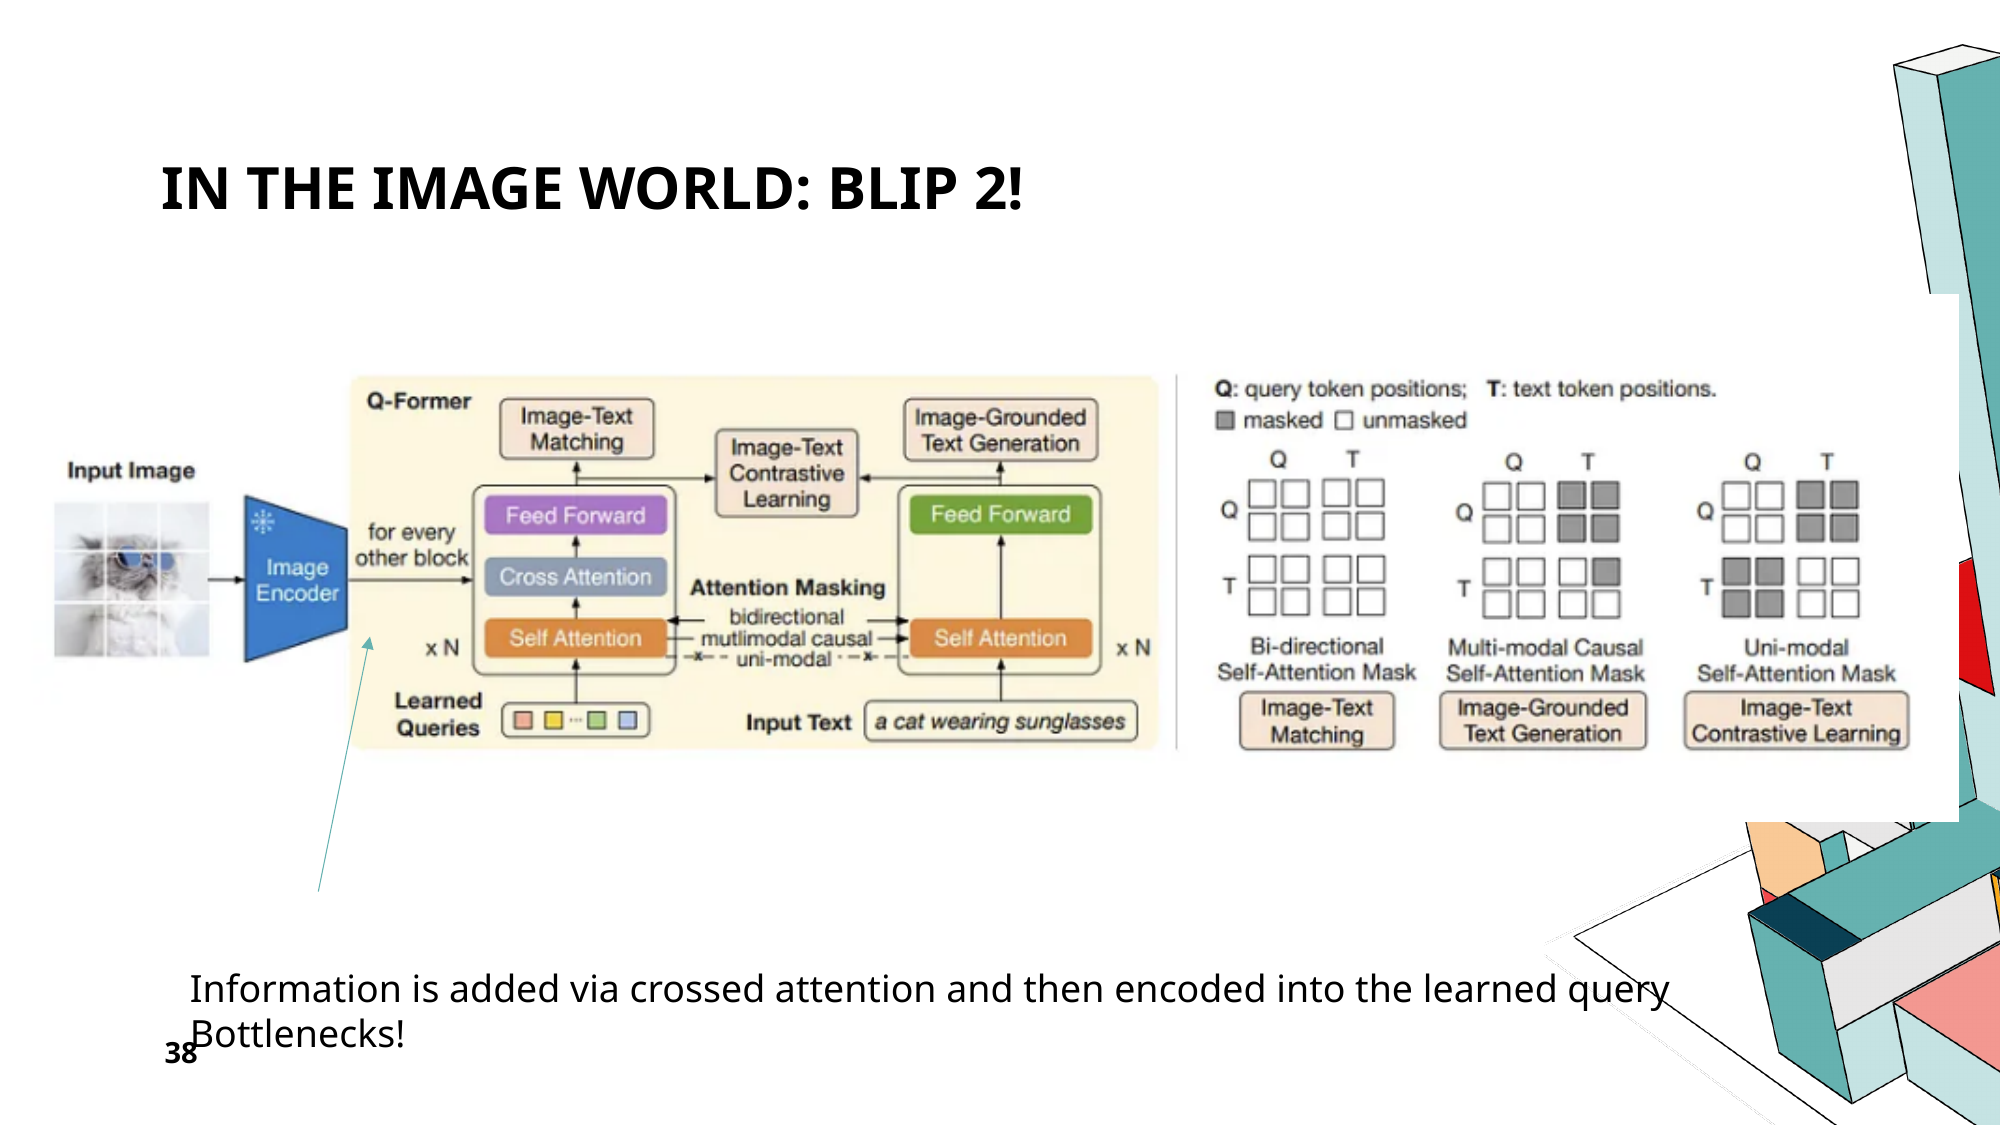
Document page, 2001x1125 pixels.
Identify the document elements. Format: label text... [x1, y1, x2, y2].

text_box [318, 636, 370, 892]
picture [10, 43, 2000, 1125]
slide_number 38 [149, 1024, 588, 1085]
title In the Image world: BLIP 2! [146, 11, 1508, 230]
text_box Information is added via crossed attention and then encoded into the learned query Bottlenecks! [175, 957, 1686, 1063]
